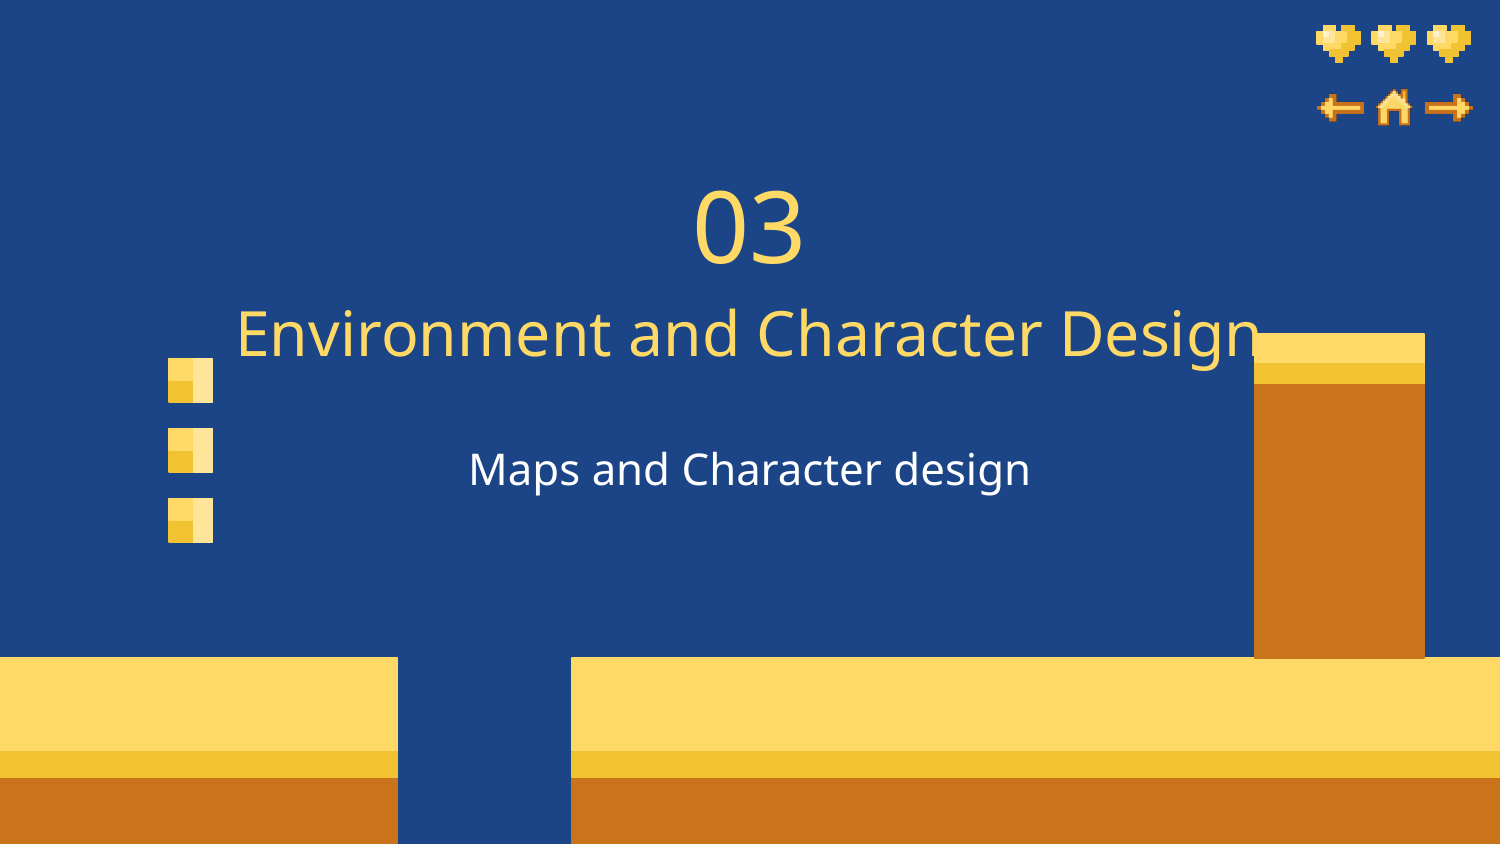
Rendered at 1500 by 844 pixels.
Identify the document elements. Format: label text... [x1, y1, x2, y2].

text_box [1316, 25, 1361, 63]
subtitle Maps and Character design [287, 426, 1213, 557]
picture [1316, 92, 1364, 122]
title 03 [51, 181, 1449, 299]
picture [1425, 92, 1473, 122]
title Environment and Character Design [218, 262, 1282, 401]
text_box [1371, 25, 1416, 63]
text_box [1427, 25, 1471, 63]
picture [1374, 88, 1413, 127]
